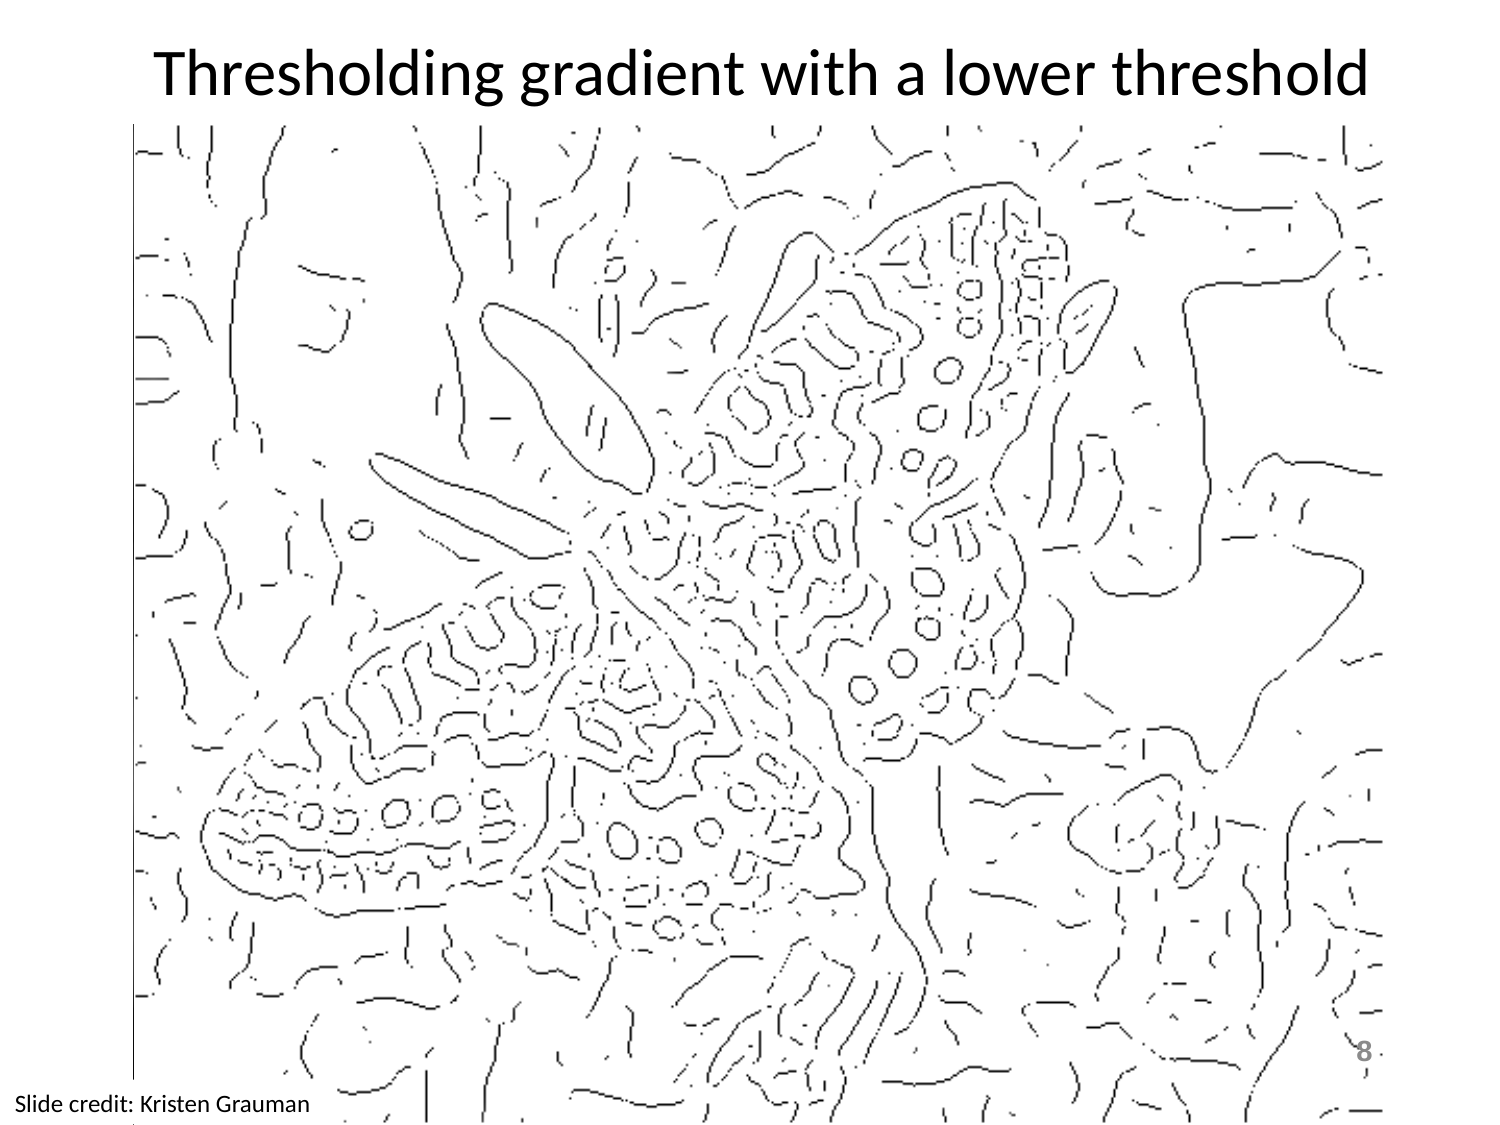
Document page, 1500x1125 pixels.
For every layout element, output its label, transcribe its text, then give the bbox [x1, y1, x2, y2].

title Thresholding gradient with a lower threshold [25, 0, 1500, 138]
picture [132, 124, 1386, 1125]
text_box Slide credit: Kristen Grauman [0, 1079, 127, 1125]
